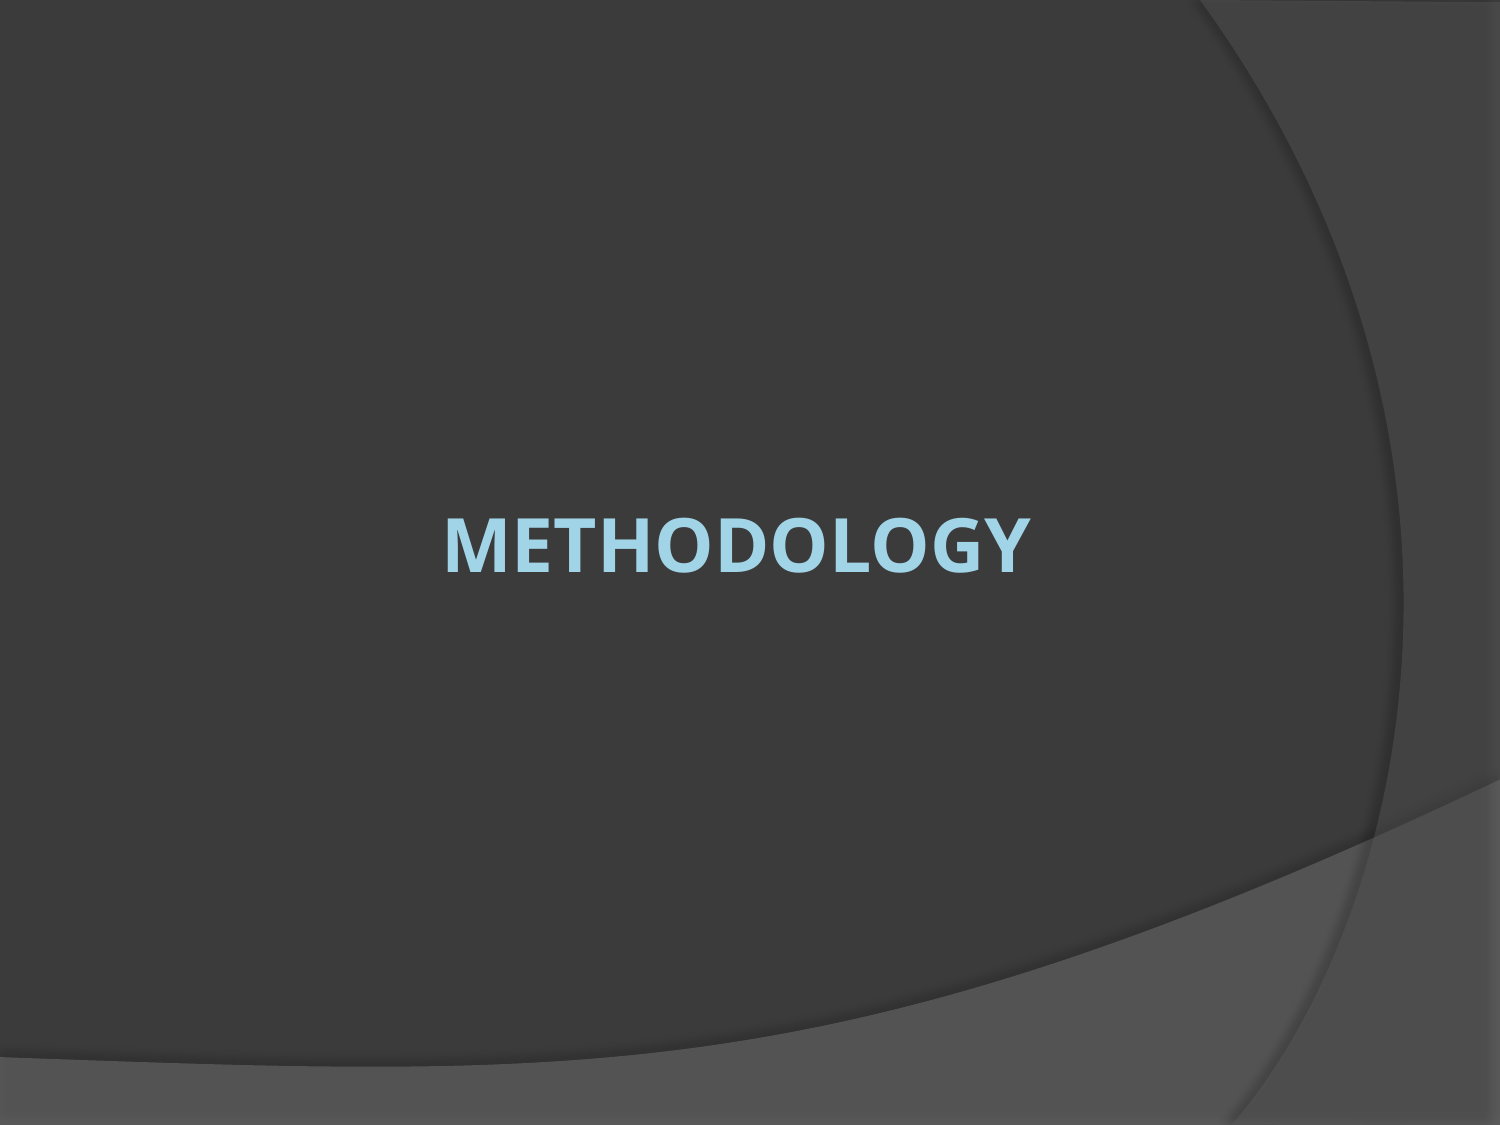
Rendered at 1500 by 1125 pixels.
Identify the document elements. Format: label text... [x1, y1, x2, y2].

title Methodology [124, 448, 1349, 637]
